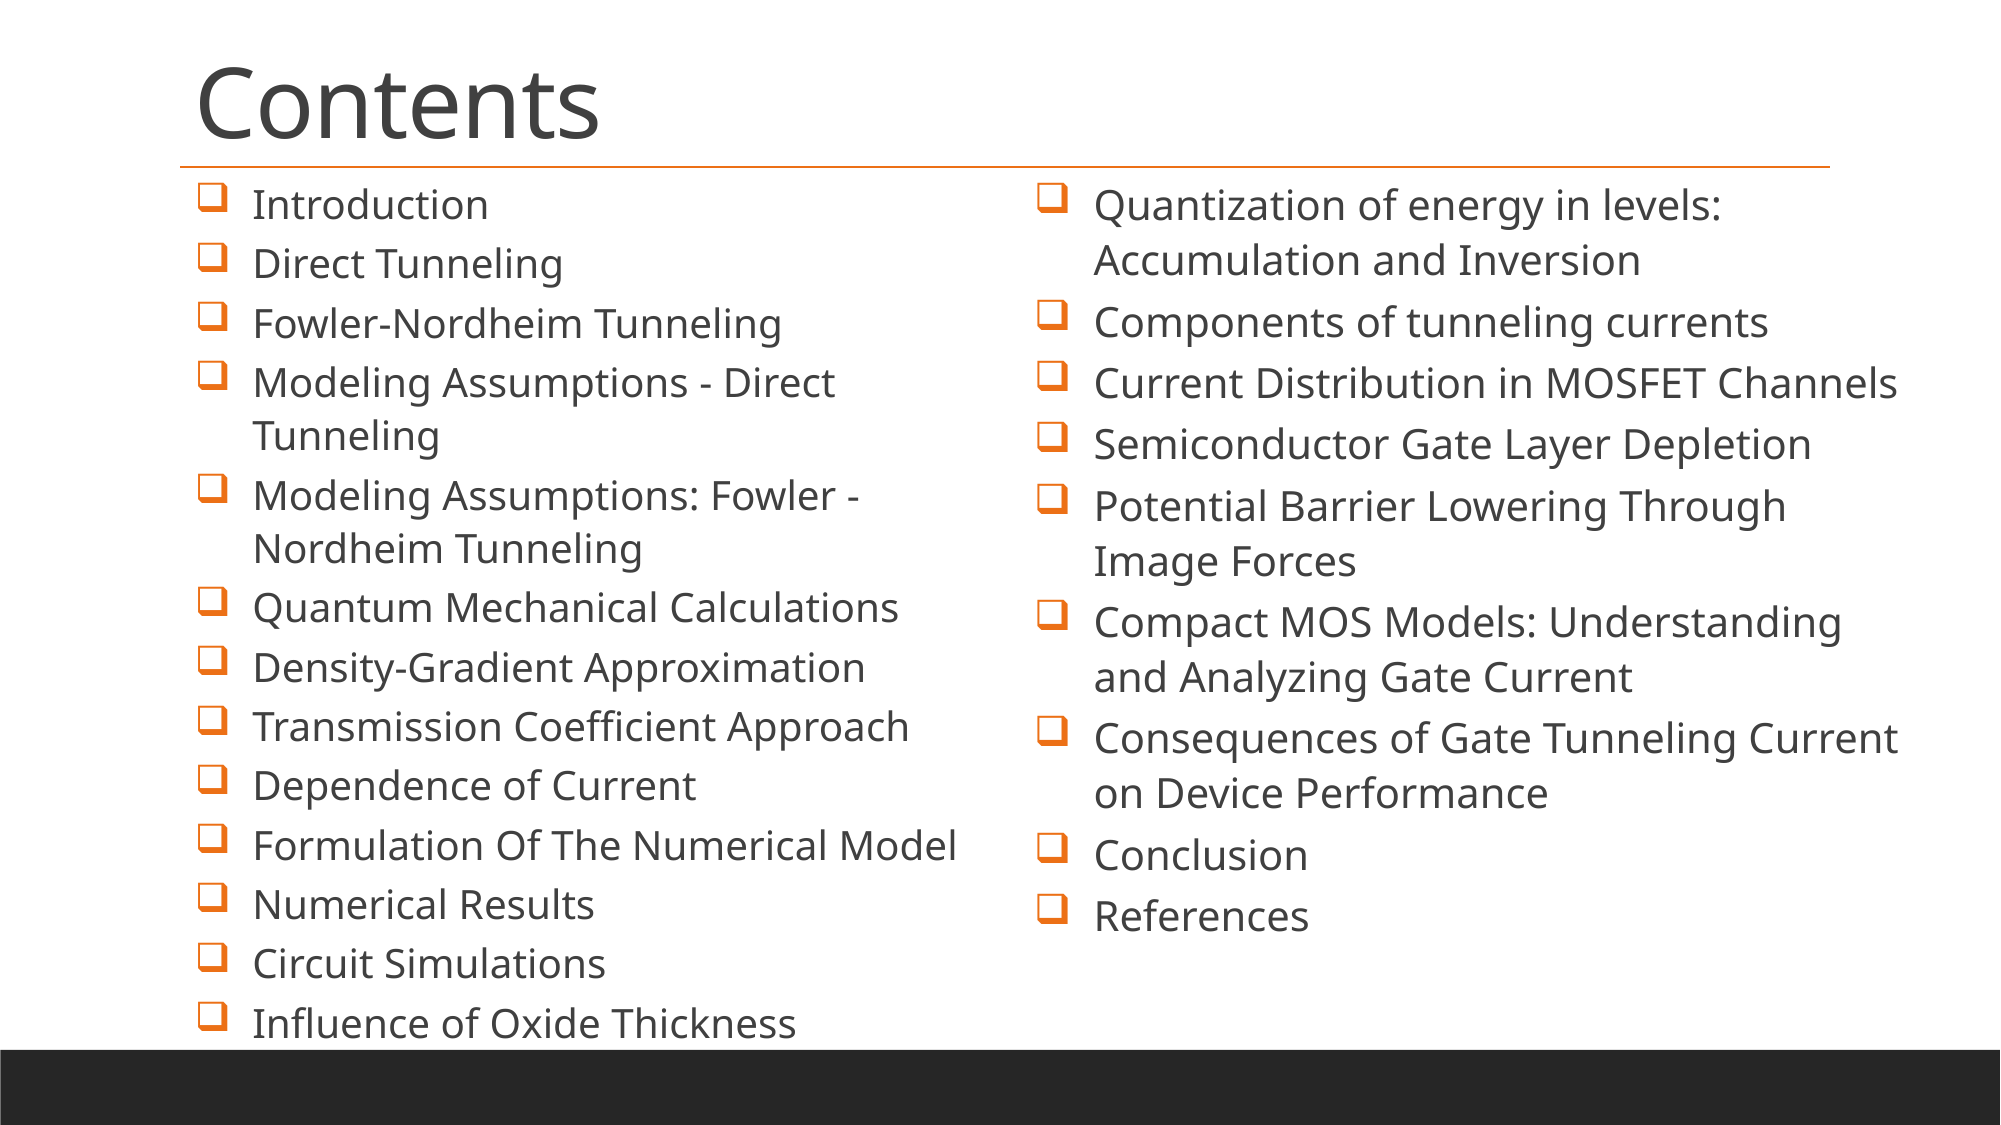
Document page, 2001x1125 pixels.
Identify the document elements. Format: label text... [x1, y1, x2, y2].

text_box Introduction Direct Tunneling Fowler-Nordheim Tunneling Modeling Assumptions - Direct Tunneling Modeling Assumptions: Fowler - Nordheim Tunneling Quantum Mechanical Calculations Density-Gradient Approximation Transmission Coefficient Approach Dependence of Current Formulation Of The Numerical Model Numerical Results Circuit Simulations Influence of Oxide Thickness [179, 173, 1019, 1060]
text_box Contents [179, 46, 1830, 156]
text_box Quantization of energy in levels: Accumulation and Inversion Components of tunneling currents Current Distribution in MOSFET Channels Semiconductor Gate Layer Depletion Potential Barrier Lowering Through Image Forces Compact MOS Models: Understanding and Analyzing Gate Current Consequences of Gate Tunneling Current on Device Performance Conclusion References [1019, 166, 1922, 1060]
